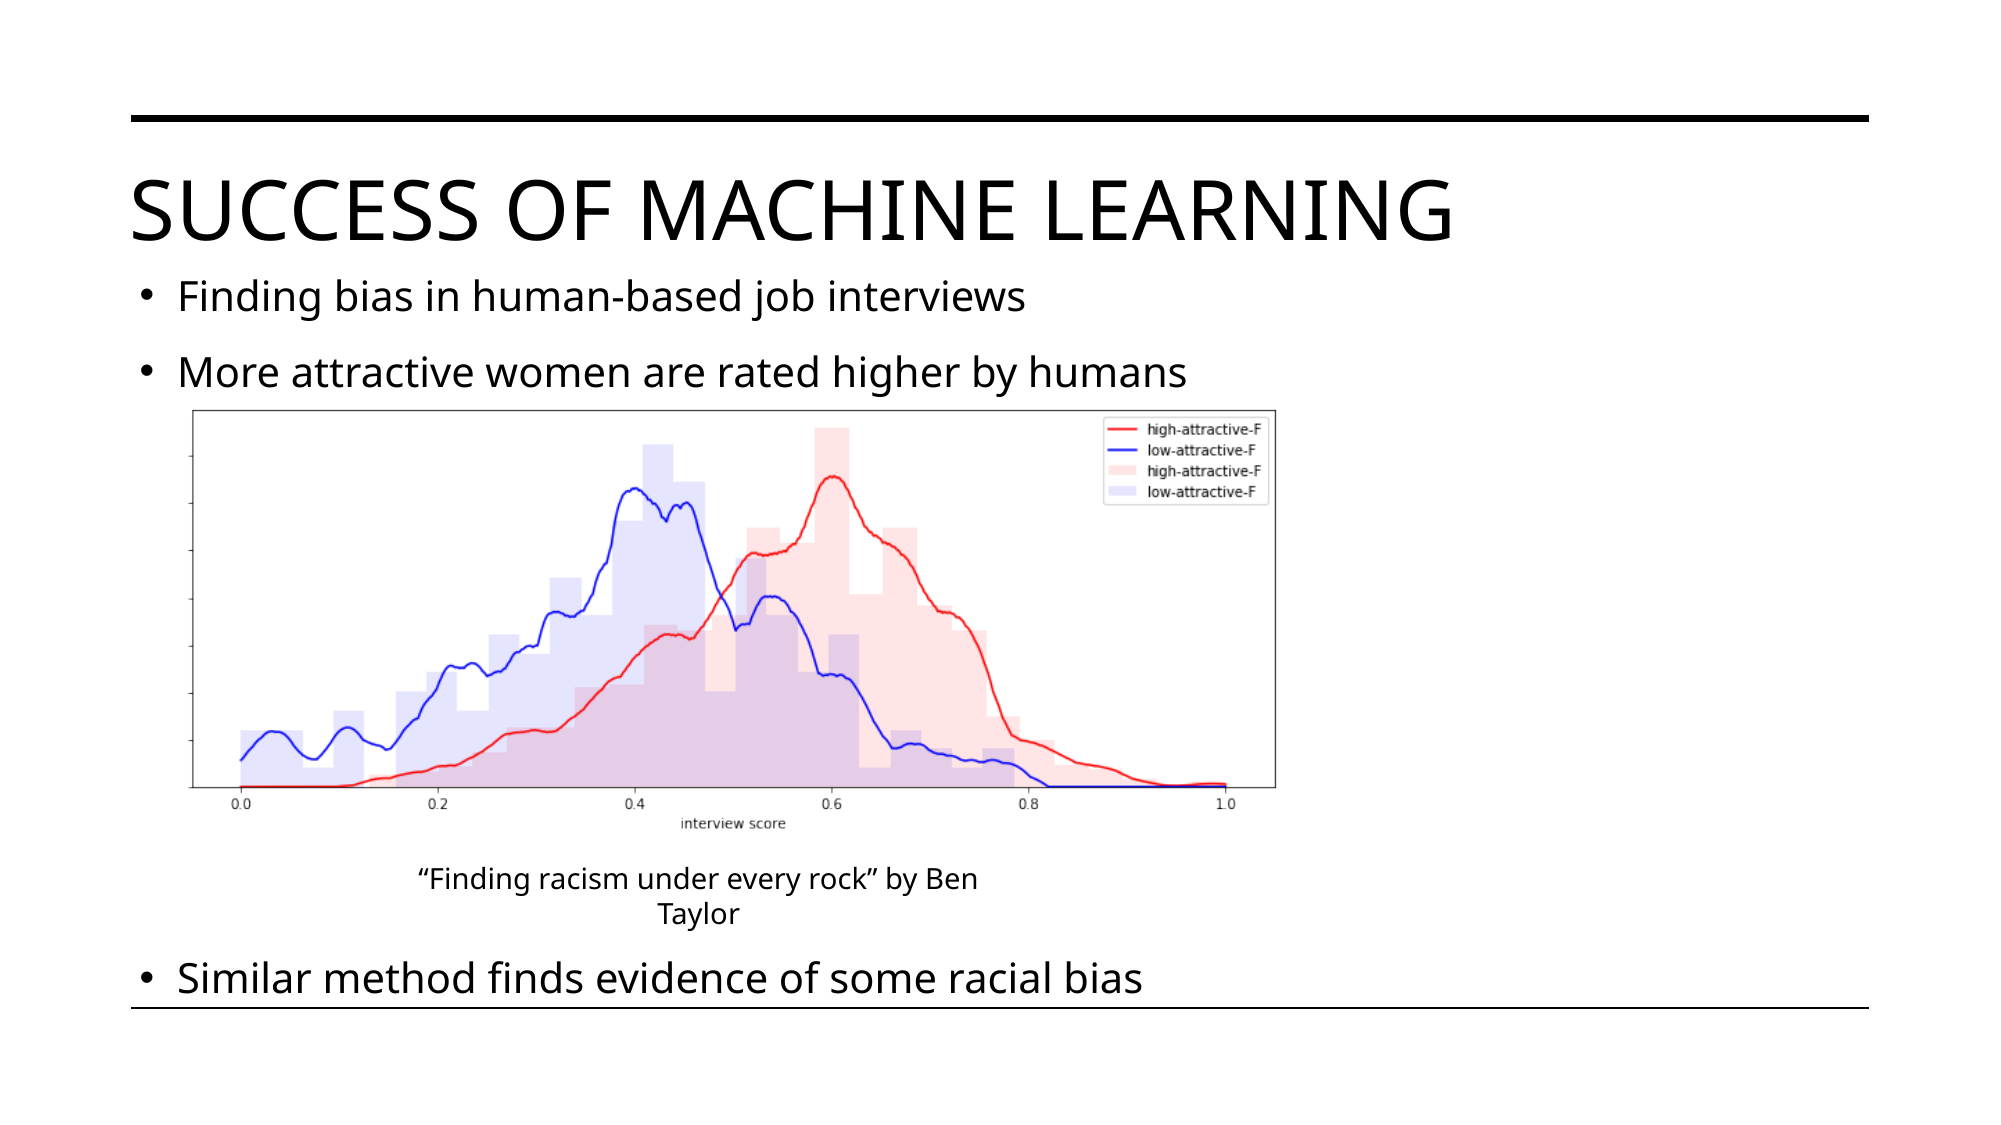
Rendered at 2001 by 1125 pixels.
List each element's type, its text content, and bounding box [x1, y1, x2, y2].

picture [177, 396, 1289, 840]
title Success of Machine Learning [114, 149, 1869, 365]
list Finding bias in human-based job interviews More attractive women are rated higher by humans Similar method finds evidence of some racial bias [124, 365, 1572, 1125]
text_box “Finding racism under every rock” by Ben Taylor [384, 852, 1013, 938]
